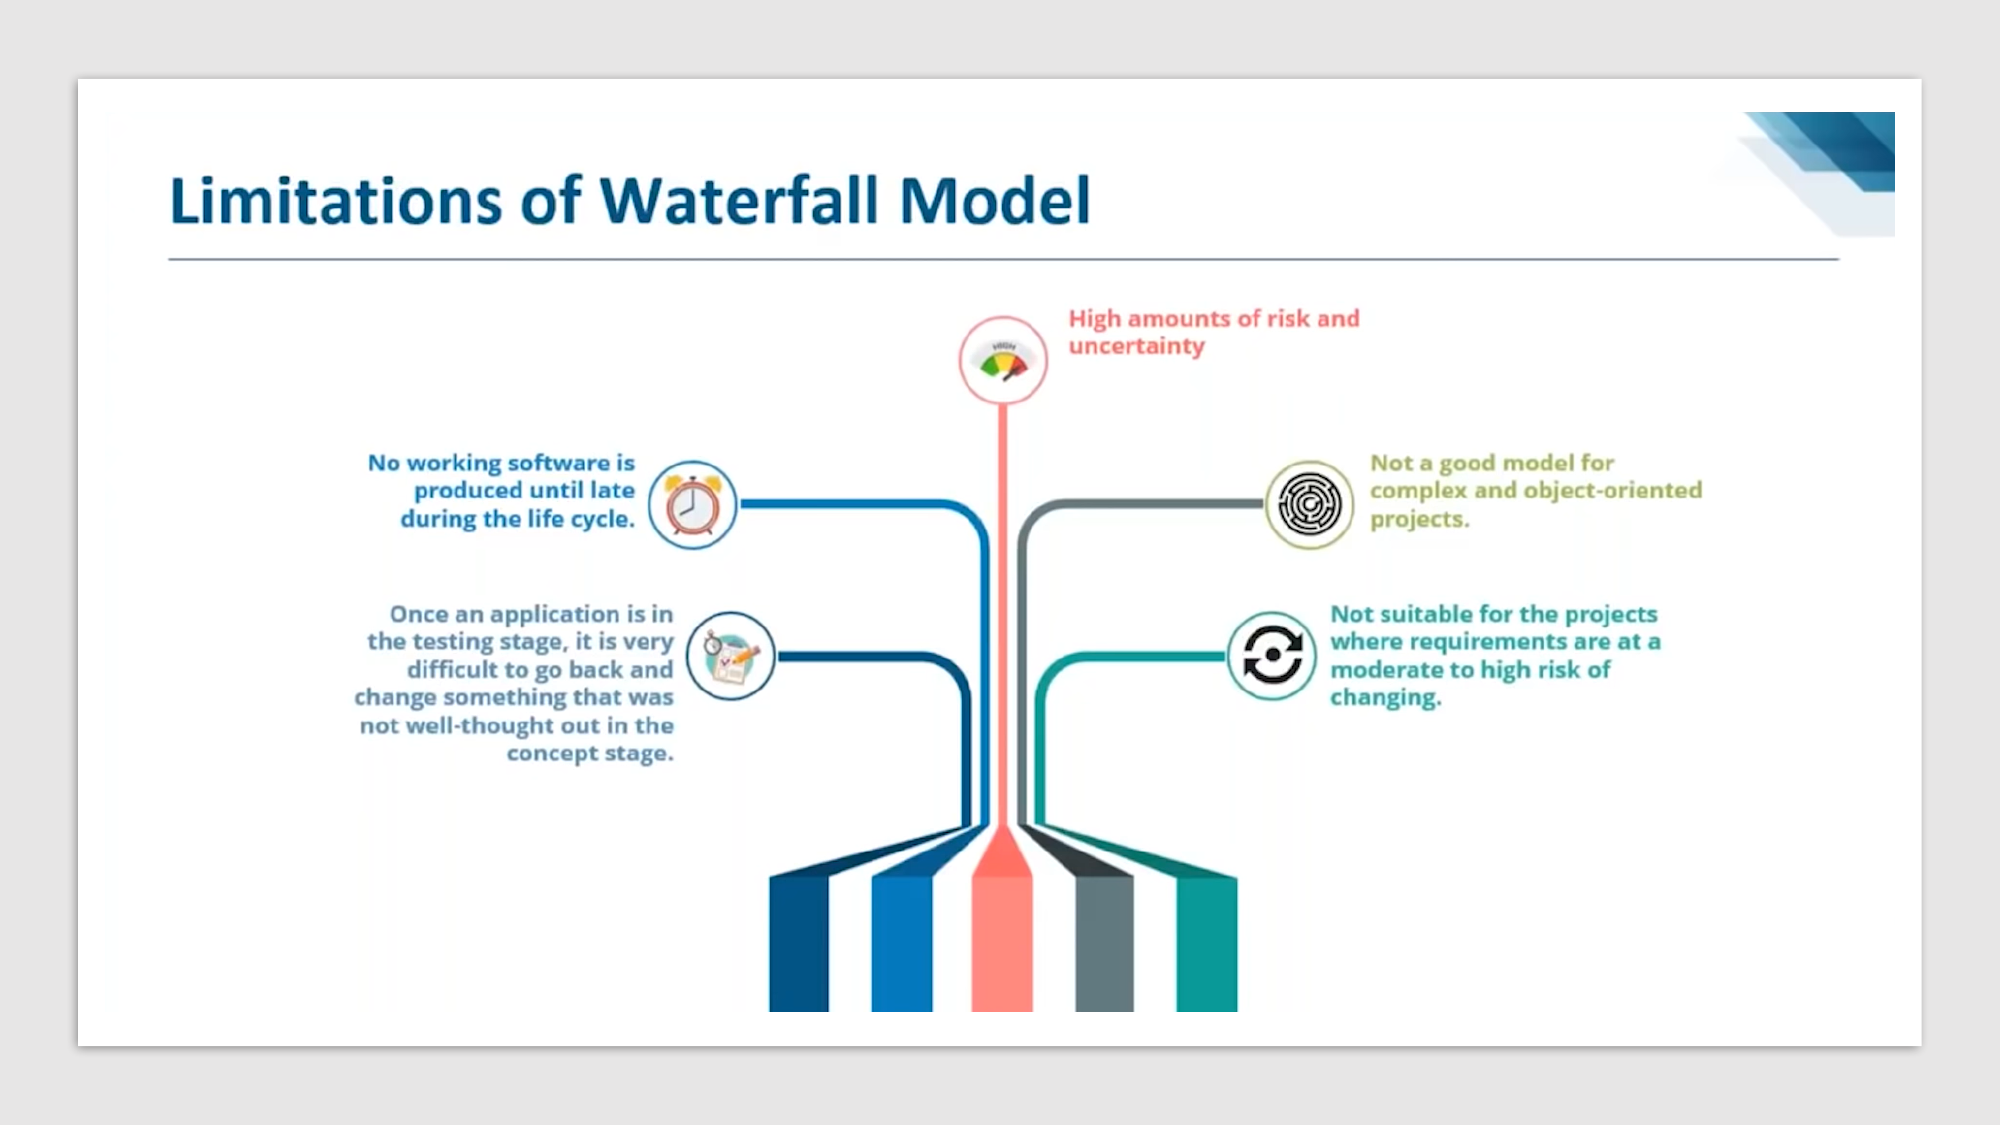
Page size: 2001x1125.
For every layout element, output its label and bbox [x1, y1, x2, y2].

list [105, 112, 1895, 1012]
text_box [0, 0, 2000, 1125]
text_box [77, 78, 1923, 1047]
